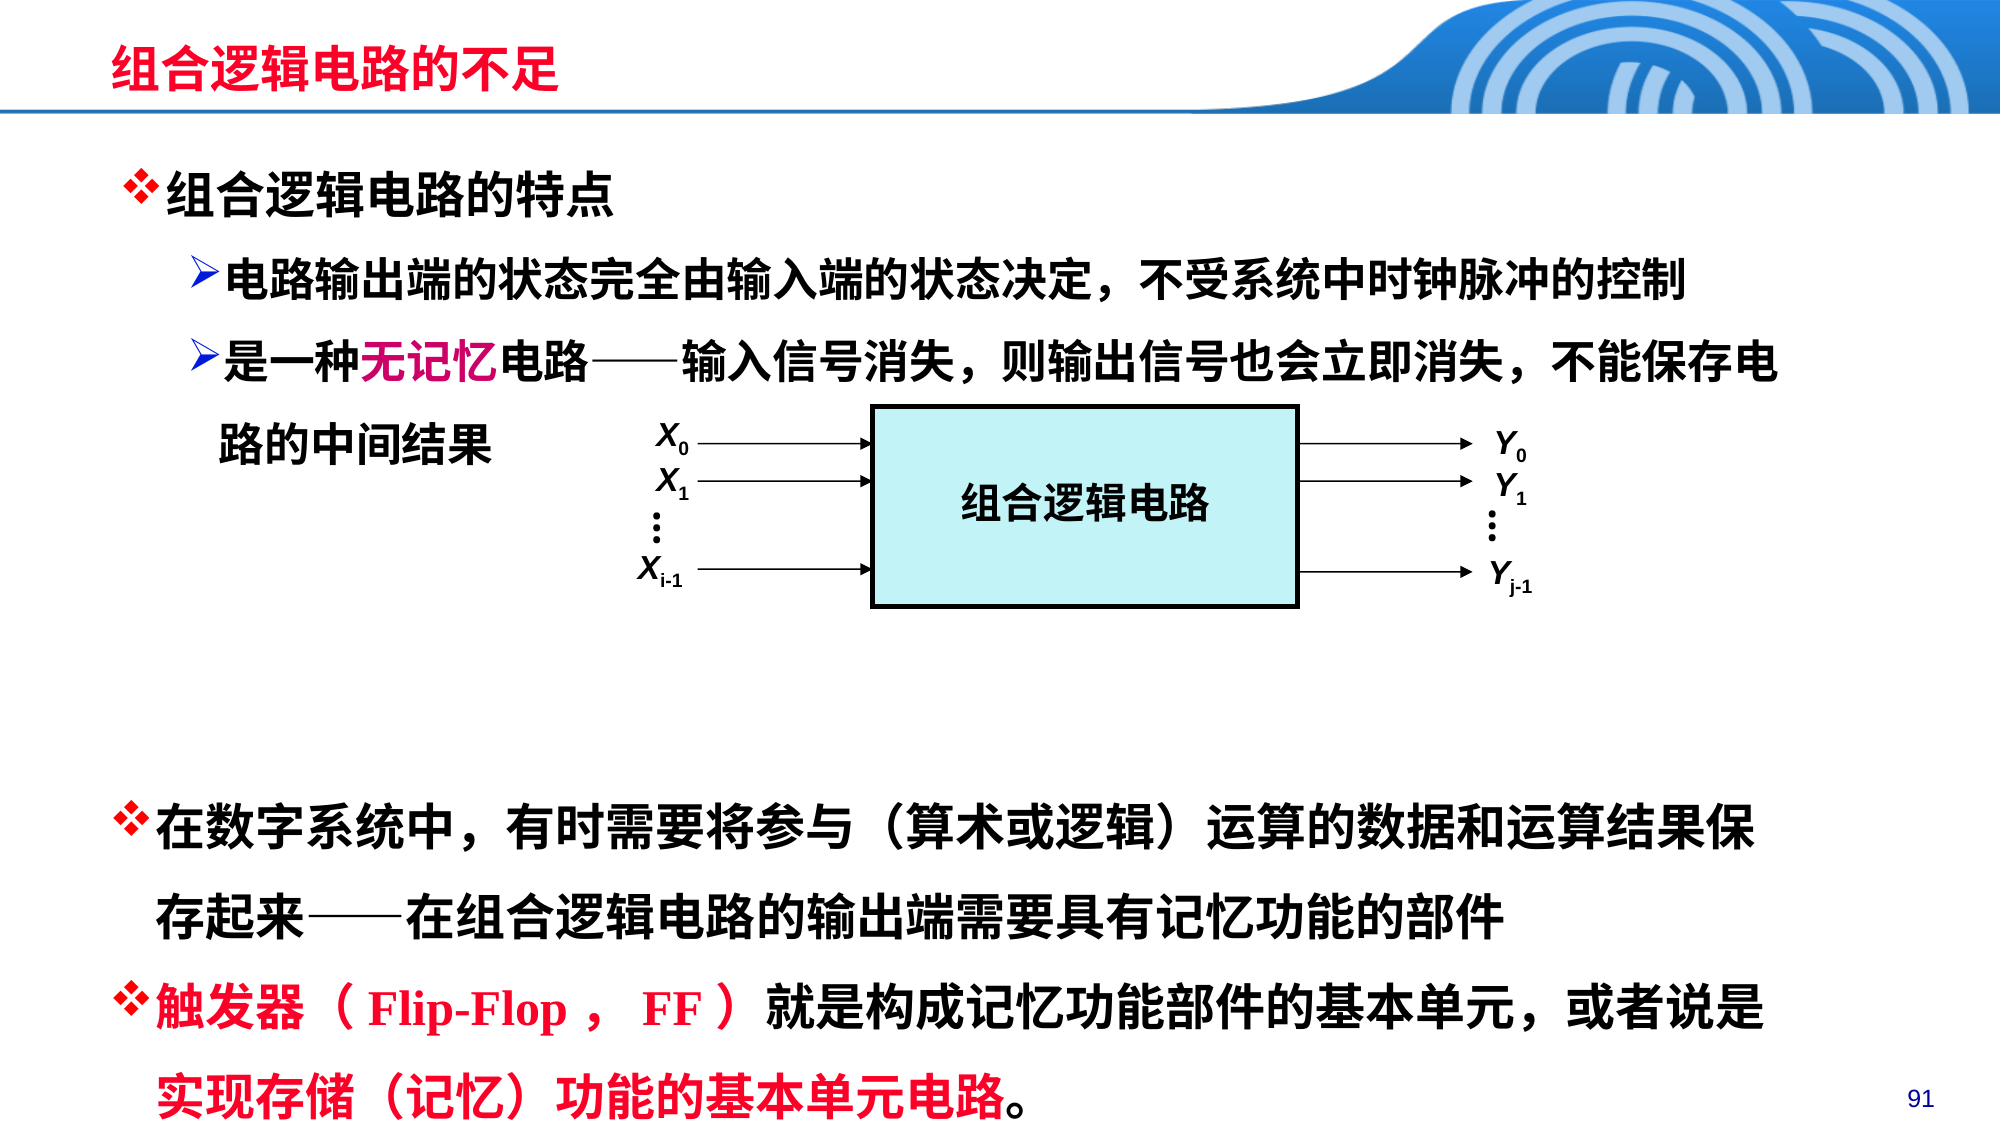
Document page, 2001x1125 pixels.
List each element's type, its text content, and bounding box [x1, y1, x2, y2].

picture [0, 0, 2000, 114]
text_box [609, 405, 1561, 607]
text_box [314, 432, 1697, 787]
title 组合逻辑电路的不足 [99, 40, 1153, 103]
list 组合逻辑电路的特点 电路输出端的状态完全由输入端的状态决定，不受系统中时钟脉冲的控制 是一种无记忆电路——输入信号消失，则输出信号也会立即消失，不能保存电路的中间结果 在数字系统中，有时需要将参与（算术或逻辑）运算的数据和运算结果保存起来——在组合逻辑电路的输出端需要具有记忆功能的部件 触发器（Flip-Flop，FF）就是构成记忆功能部件的基本单元，或者说是实现存储（记忆）功能的基本单元电路。 [78, 128, 1806, 1125]
